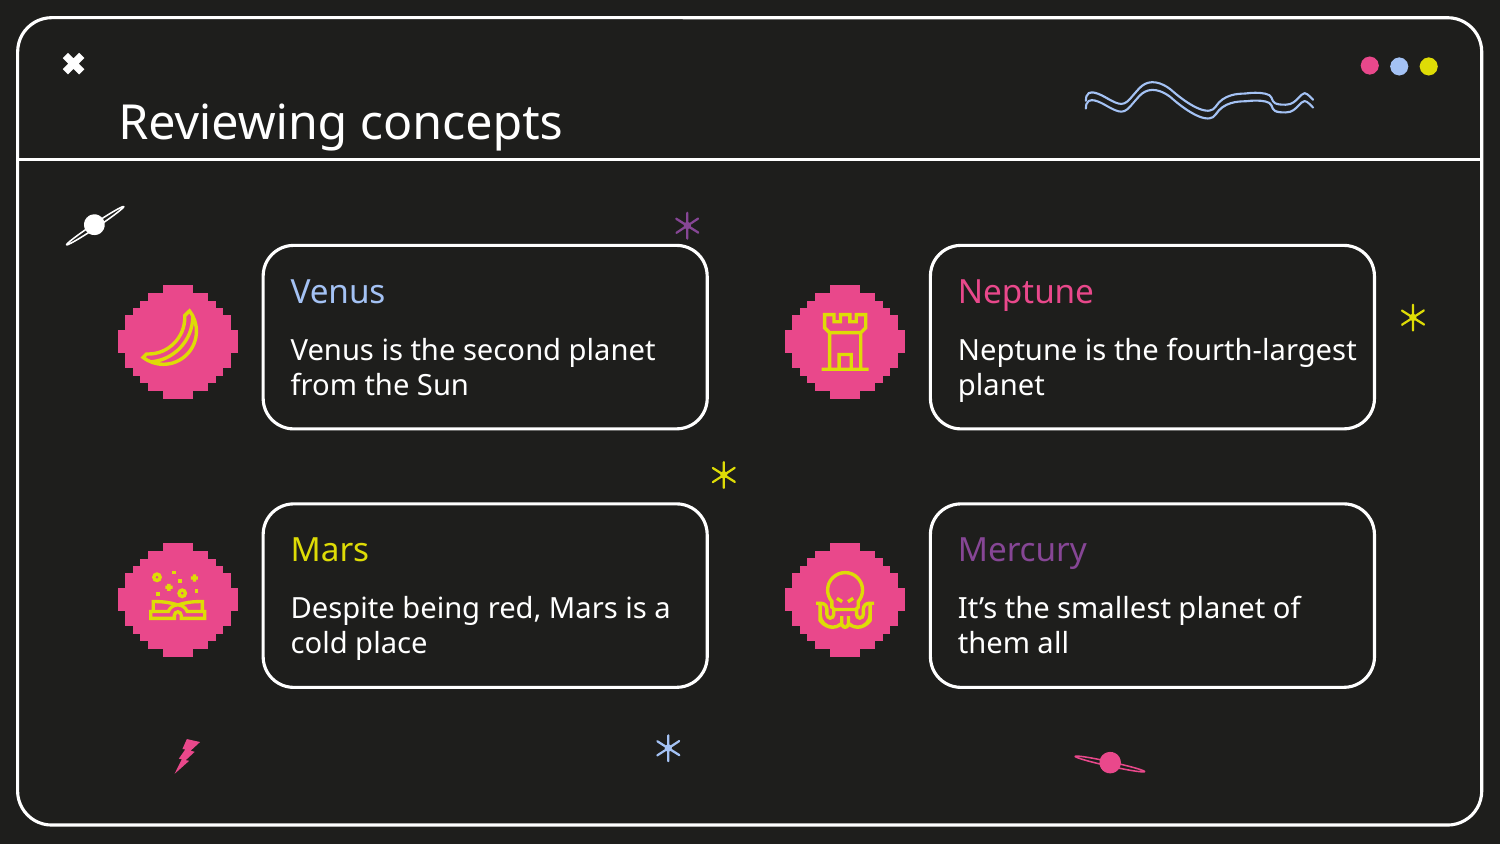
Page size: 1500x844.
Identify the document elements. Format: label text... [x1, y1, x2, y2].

text_box [263, 245, 699, 423]
subtitle Venus is the second planet from the Sun [275, 303, 708, 429]
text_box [815, 570, 875, 630]
text_box [263, 503, 699, 681]
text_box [784, 285, 906, 399]
subtitle Neptune is the fourth-largest planet [942, 303, 1375, 429]
text_box [930, 503, 1366, 681]
title Venus [275, 255, 708, 303]
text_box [784, 543, 906, 657]
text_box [117, 543, 239, 657]
title Mercury [942, 513, 1375, 561]
title Mars [275, 513, 708, 561]
title Neptune [942, 255, 1375, 303]
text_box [117, 285, 239, 399]
title Reviewing concepts [103, 76, 1383, 171]
subtitle Despite being red, Mars is a cold place [275, 561, 708, 687]
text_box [148, 570, 207, 621]
text_box [930, 245, 1367, 423]
subtitle It’s the smallest planet of them all [942, 561, 1375, 687]
